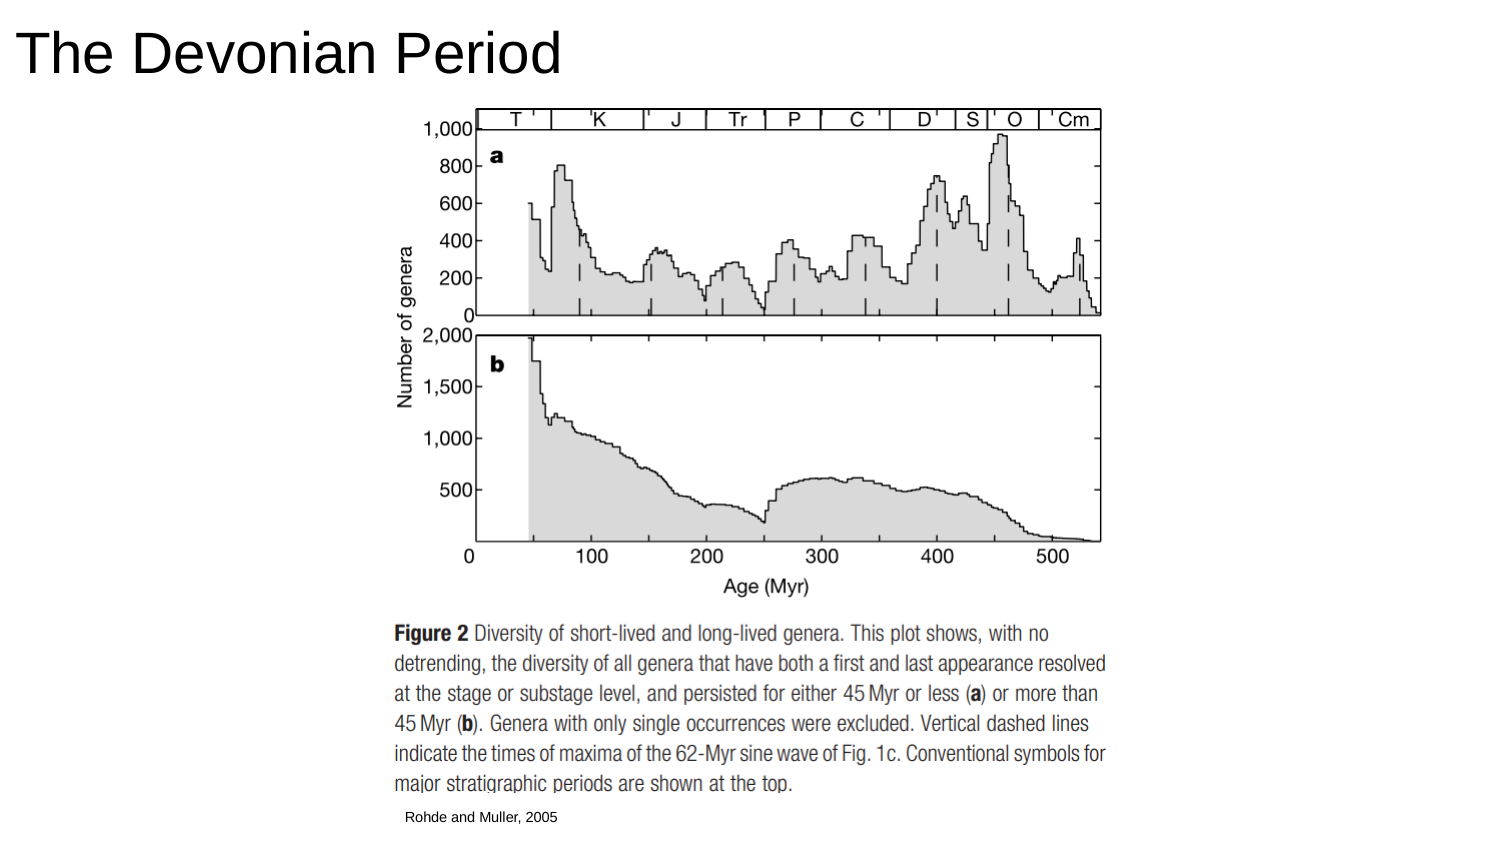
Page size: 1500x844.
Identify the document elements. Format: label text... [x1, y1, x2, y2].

title The Devonian Period [0, 0, 901, 94]
picture [389, 93, 1111, 793]
text_box Rohde and Muller, 2005 [389, 801, 1053, 831]
